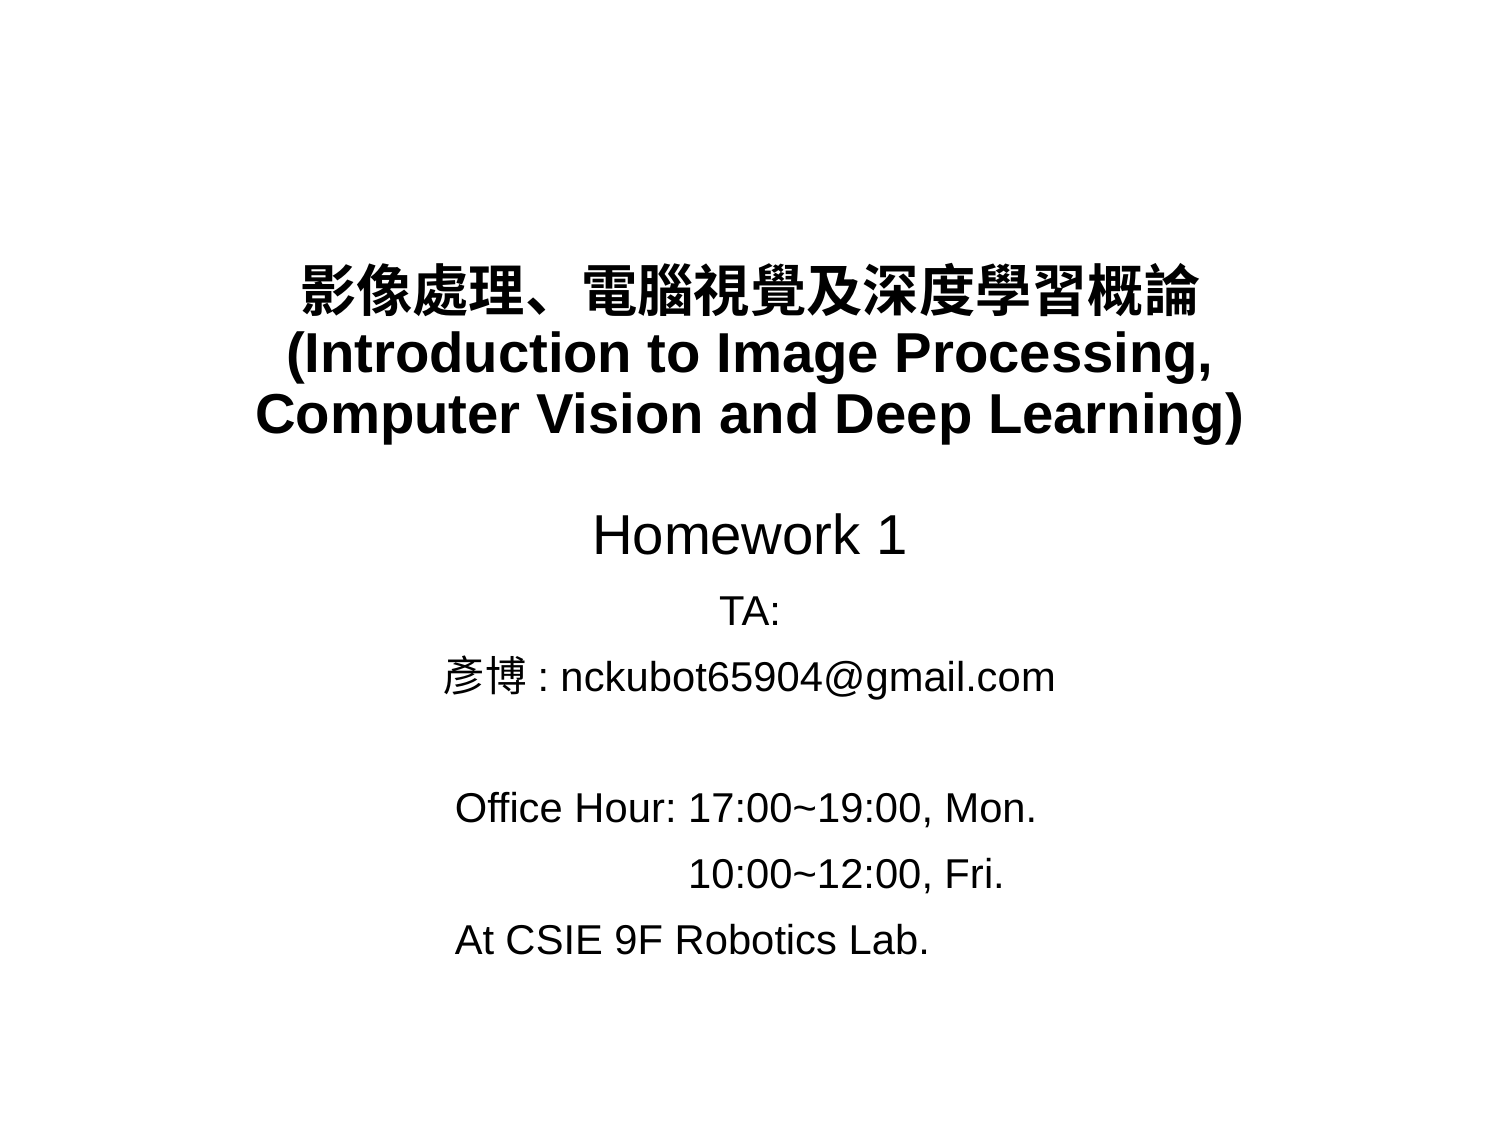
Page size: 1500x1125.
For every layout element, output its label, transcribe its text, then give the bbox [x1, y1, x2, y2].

subtitle TA: 彥博: nckubot65904@gmail.com Office Hour: 17:00~19:00, Mon. 10:00~12:00, Fri. At CSIE 9F Robotics Lab. [187, 583, 1313, 926]
title 影像處理、電腦視覺及深度學習概論 (Introduction to Image Processing, Computer Vision and Deep Learning) Homework 1 [187, 144, 1313, 573]
